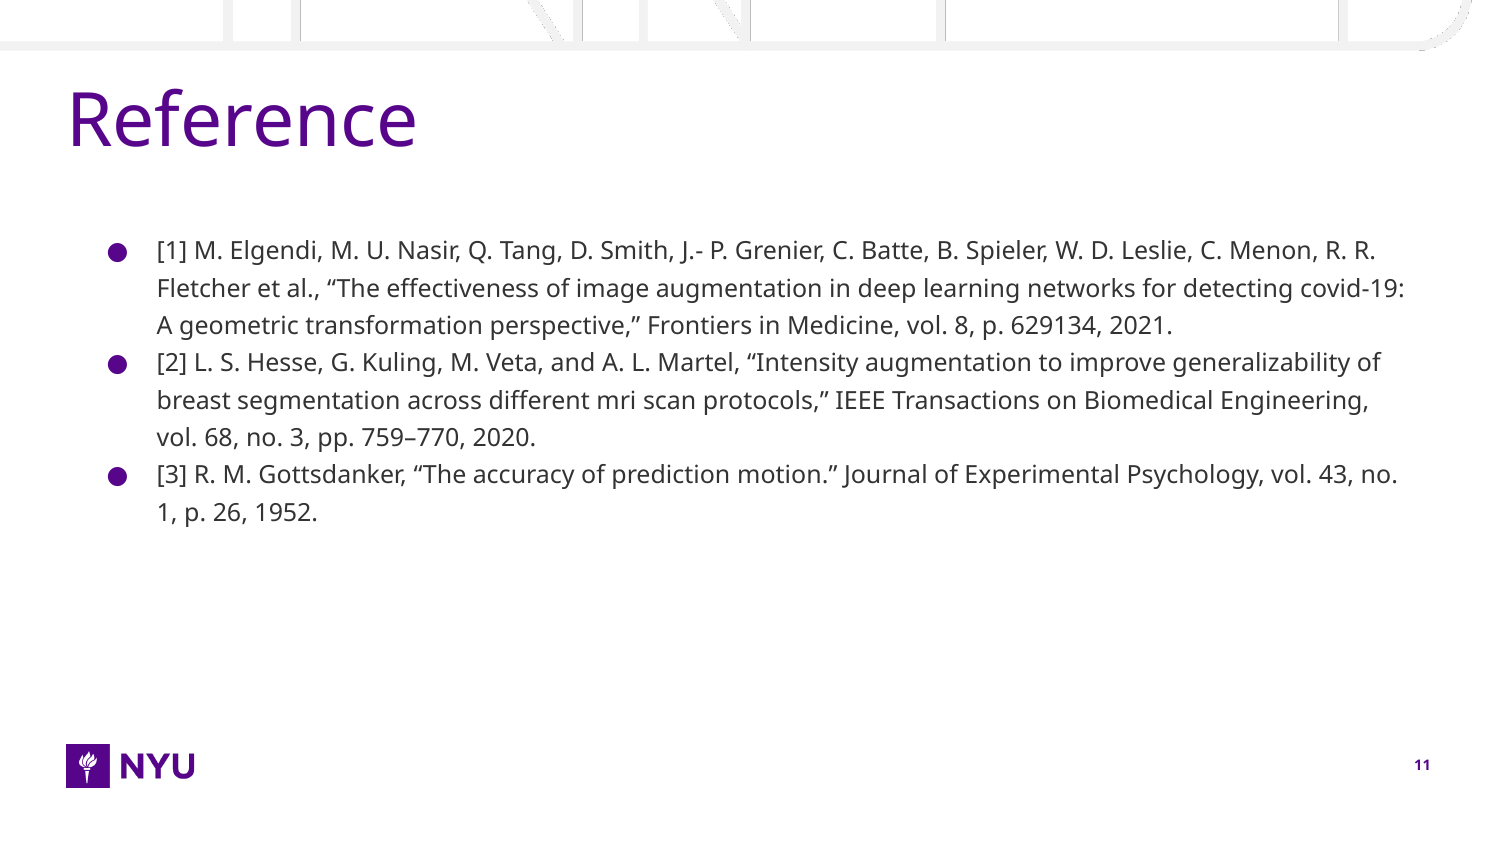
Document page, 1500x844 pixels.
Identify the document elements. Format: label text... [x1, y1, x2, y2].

title Reference [51, 69, 1160, 244]
list [1] M. Elgendi, M. U. Nasir, Q. Tang, D. Smith, J.- P. Grenier, C. Batte, B. Spieler, W. D. Leslie, C. Menon, R. R. Fletcher et al., “The effectiveness of image augmentation in deep learning networks for detecting covid-19: A geometric transformation perspective,” Frontiers in Medicine, vol. 8, p. 629134, 2021. [2] L. S. Hesse, G. Kuling, M. Veta, and A. L. Martel, “Intensity augmentation to improve generalizability of breast segmentation across different mri scan protocols,” IEEE Transactions on Biomedical Engineering, vol. 68, no. 3, pp. 759–770, 2020. [3] R. M. Gottsdanker, “The accuracy of prediction motion.” Journal of Experimental Psychology, vol. 43, no. 1, p. 26, 1952. [66, 182, 1434, 662]
picture [66, 744, 195, 788]
picture [0, 0, 1496, 51]
